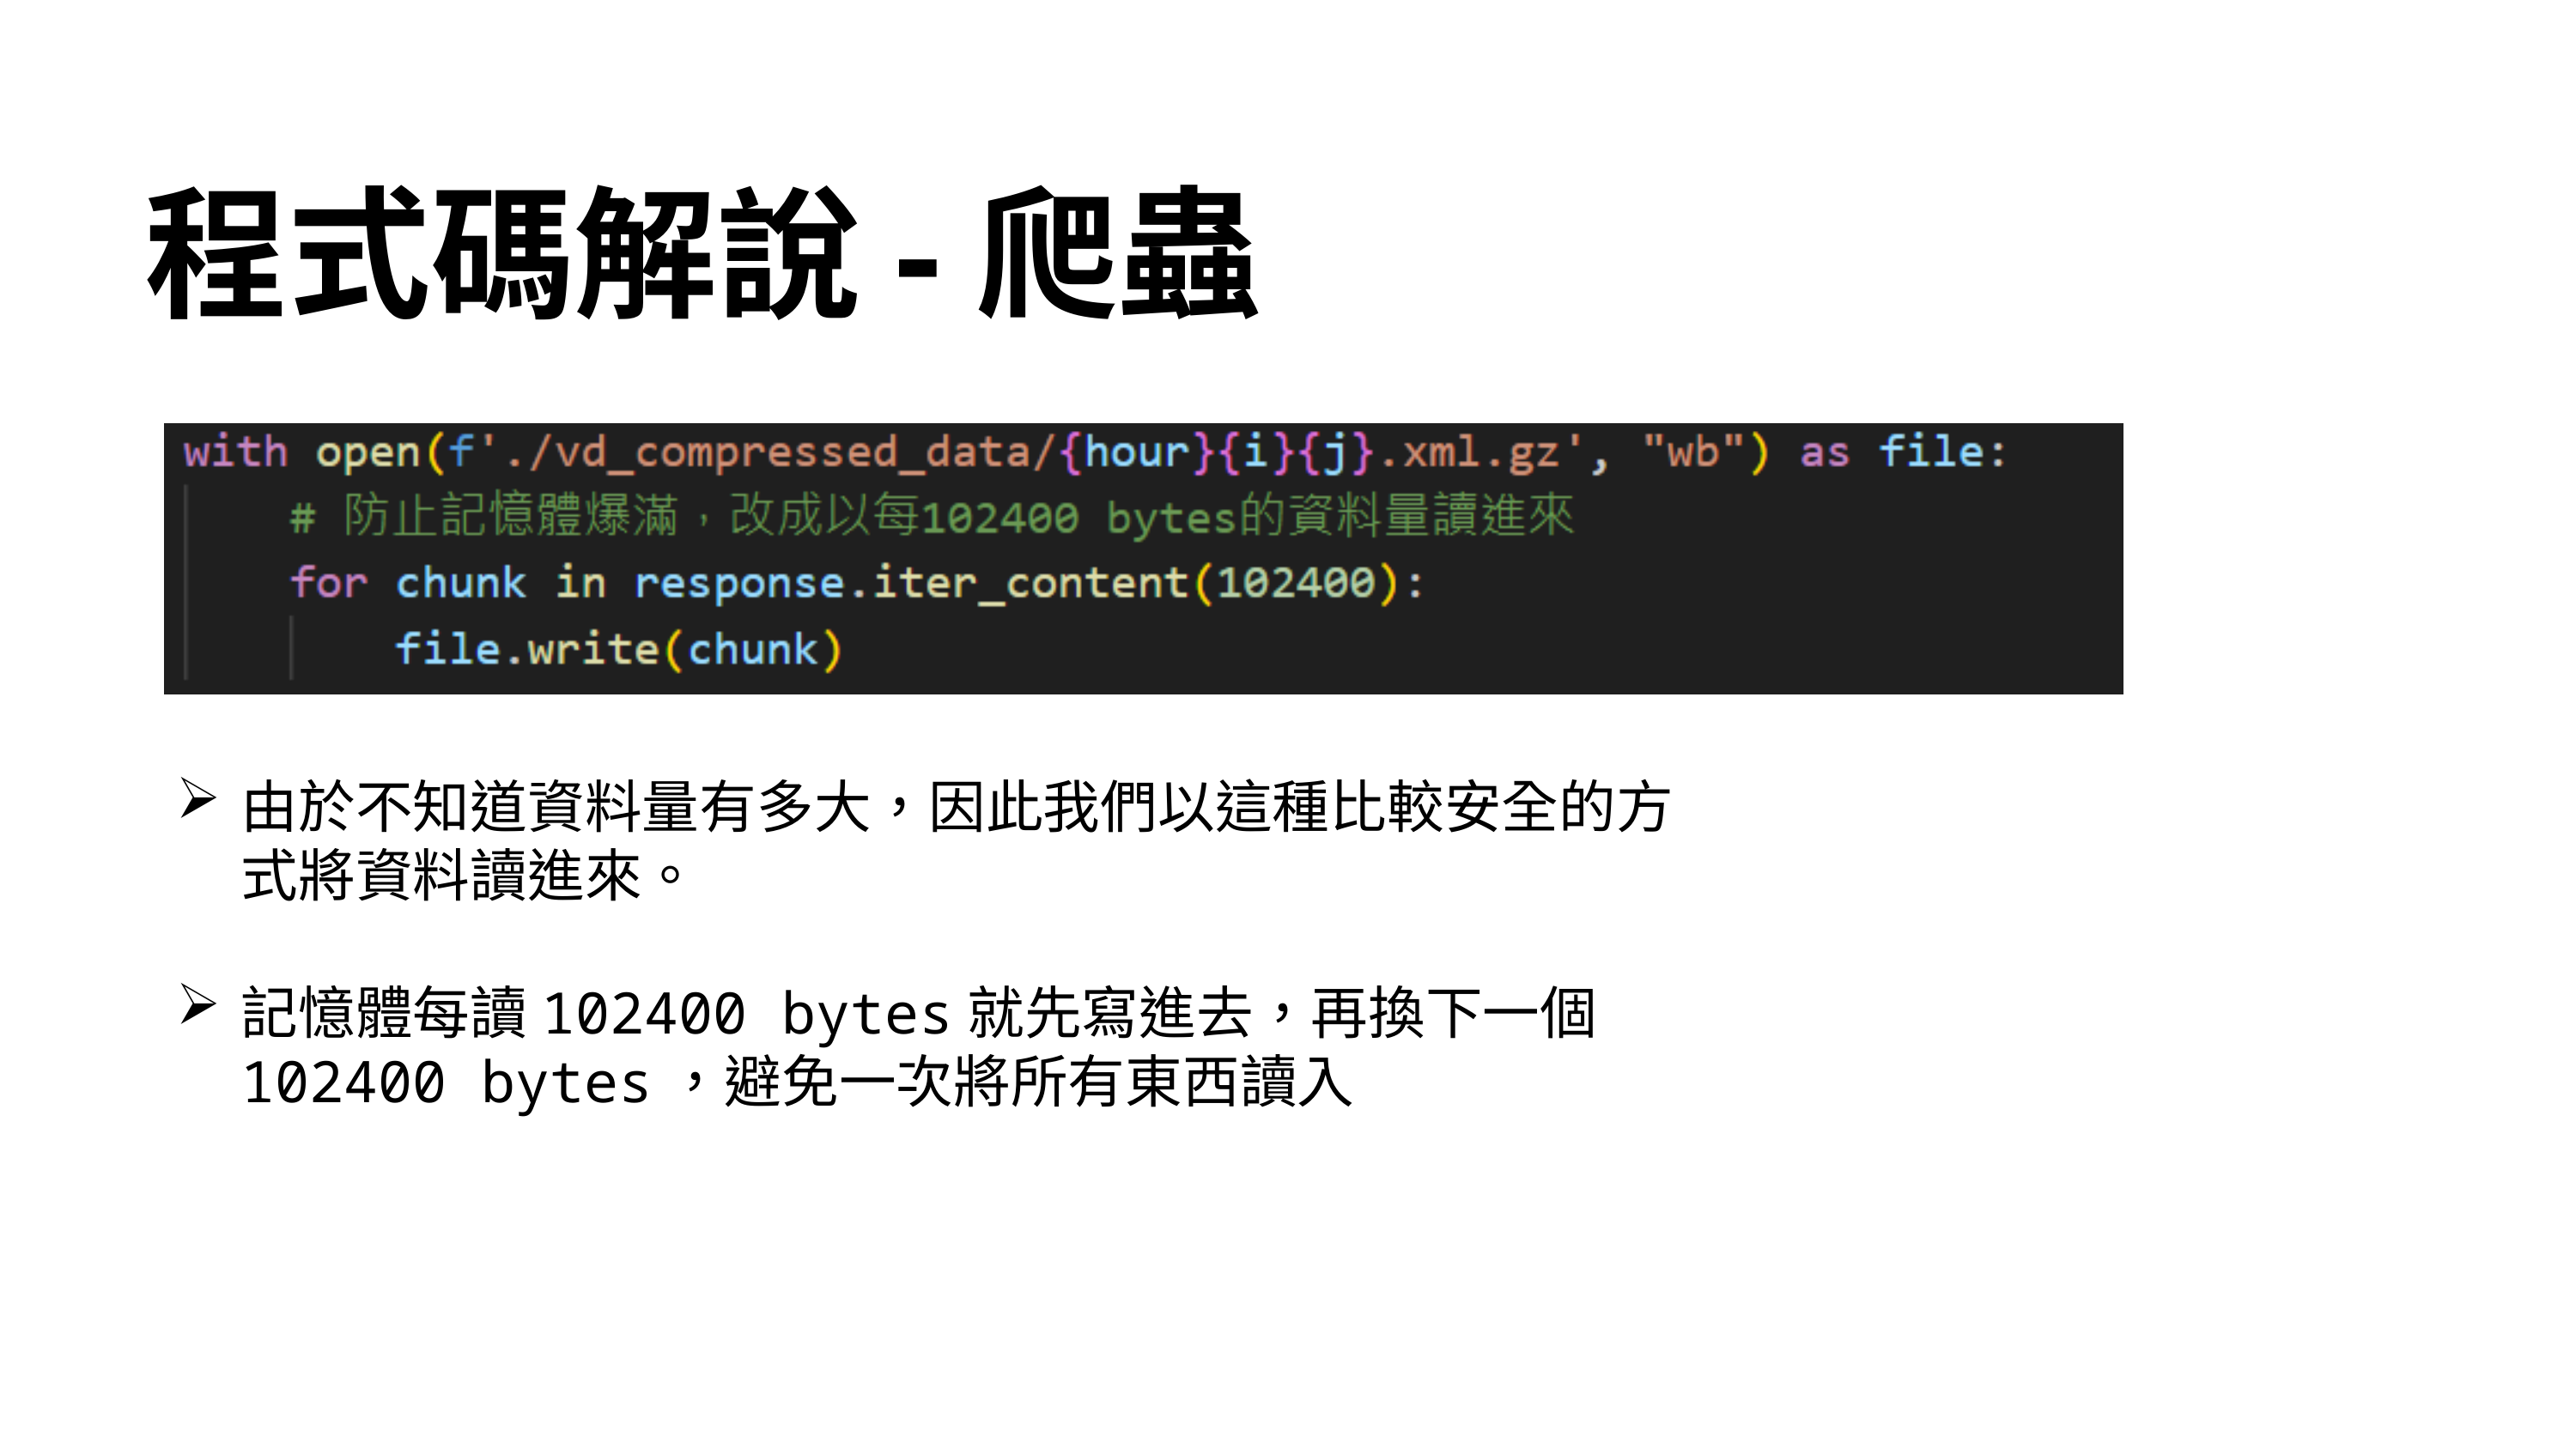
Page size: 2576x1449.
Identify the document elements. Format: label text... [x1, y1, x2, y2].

picture [163, 423, 2123, 695]
text_box 程式碼解說-爬蟲 [144, 149, 1595, 336]
text_box 由於不知道資料量有多大，因此我們以這種比較安全的方式將資料讀進來。 記憶體每讀102400 bytes就先寫進去，再換下一個102400 bytes，避免一次將所有東西讀入 [164, 764, 1716, 1121]
